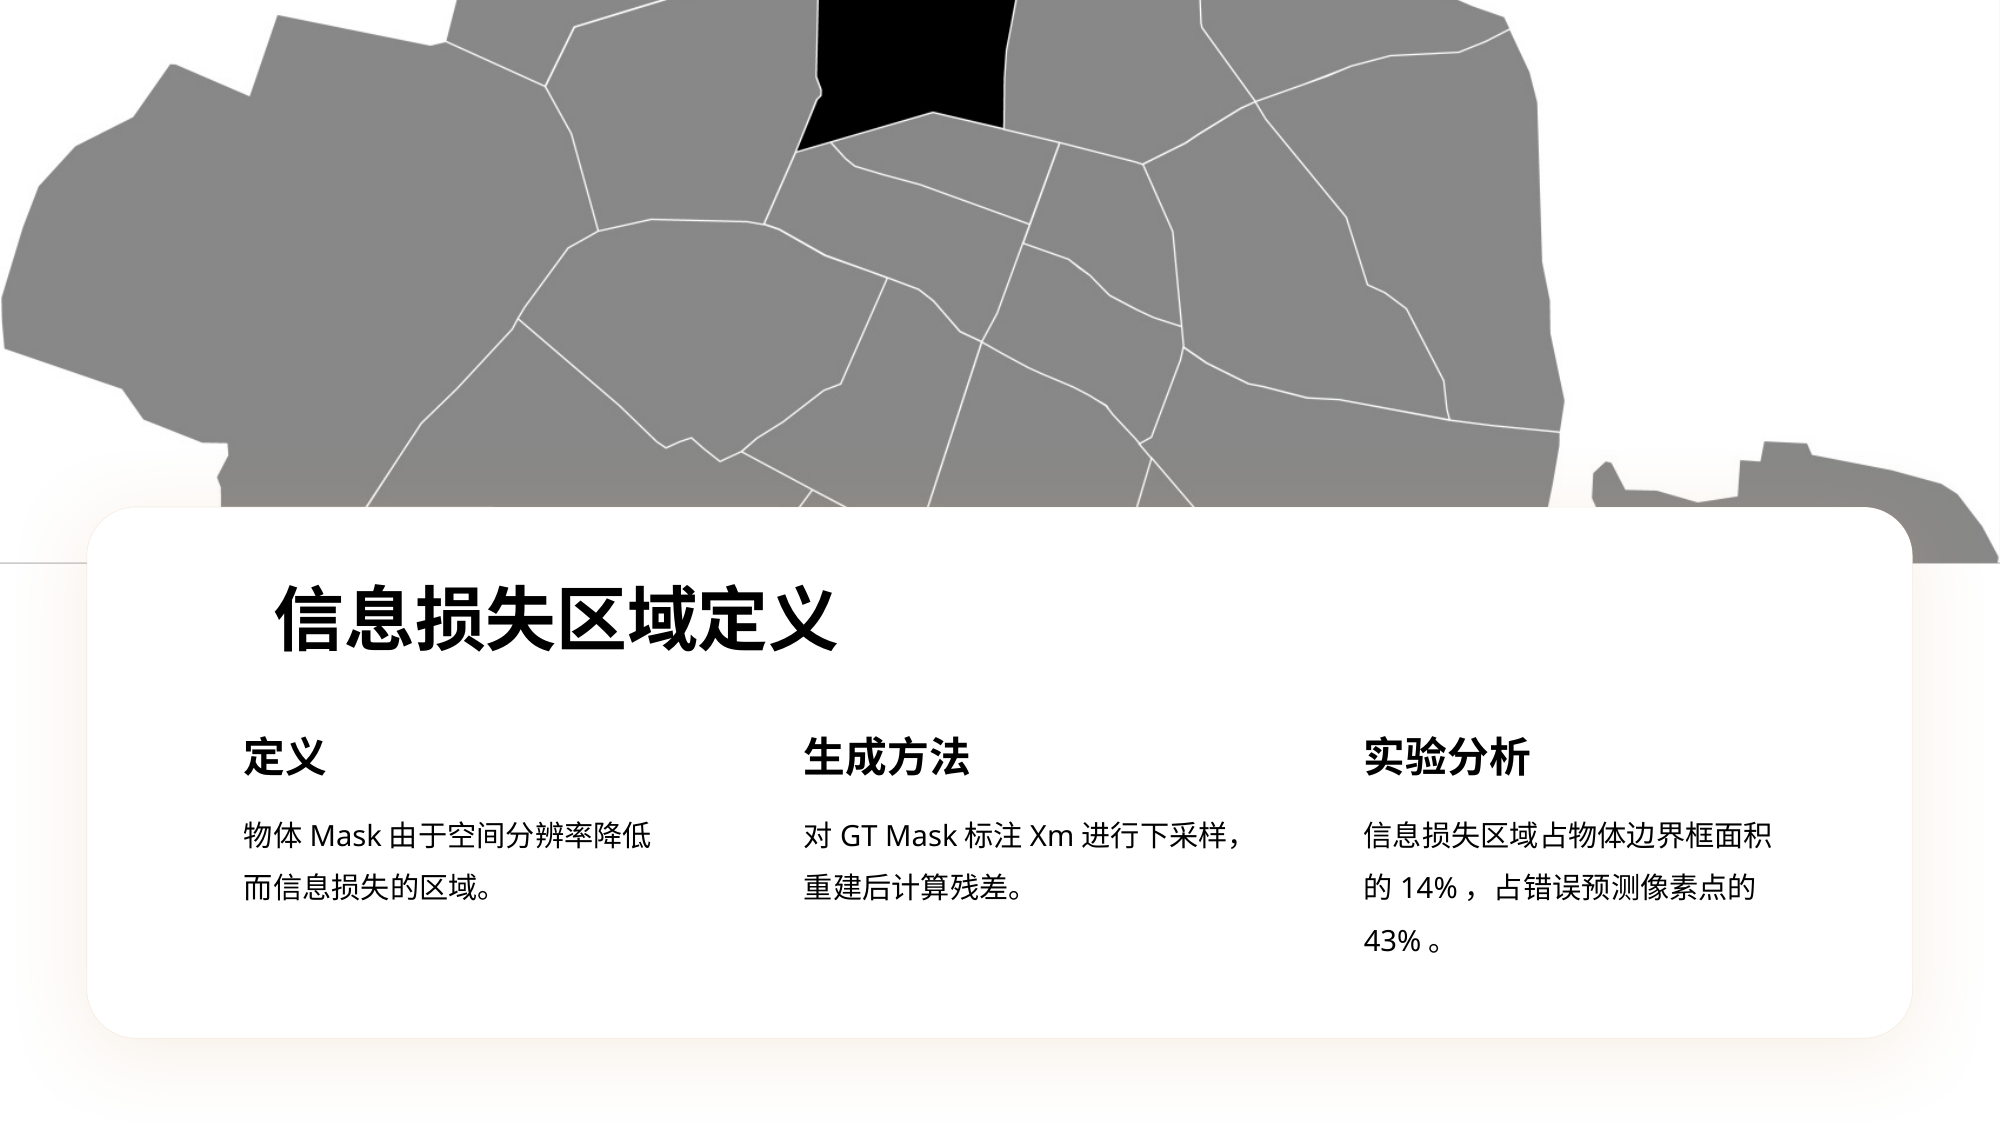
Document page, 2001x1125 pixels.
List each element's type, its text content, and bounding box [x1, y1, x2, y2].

text_box 定义 [244, 724, 679, 782]
text_box 物体Mask由于空间分辨率降低而信息损失的区域。 [244, 799, 679, 1000]
text_box 生成方法 [803, 724, 1239, 782]
text_box 信息损失区域占物体边界框面积的14%，占错误预测像素点的43%。 [1363, 799, 1799, 1000]
text_box 对GT Mask标注Xm进行下采样，重建后计算残差。 [803, 799, 1239, 1000]
text_box 信息损失区域定义 [273, 563, 1828, 660]
text_box 实验分析 [1363, 724, 1799, 782]
text_box [86, 563, 1913, 1039]
picture [0, 0, 2000, 563]
